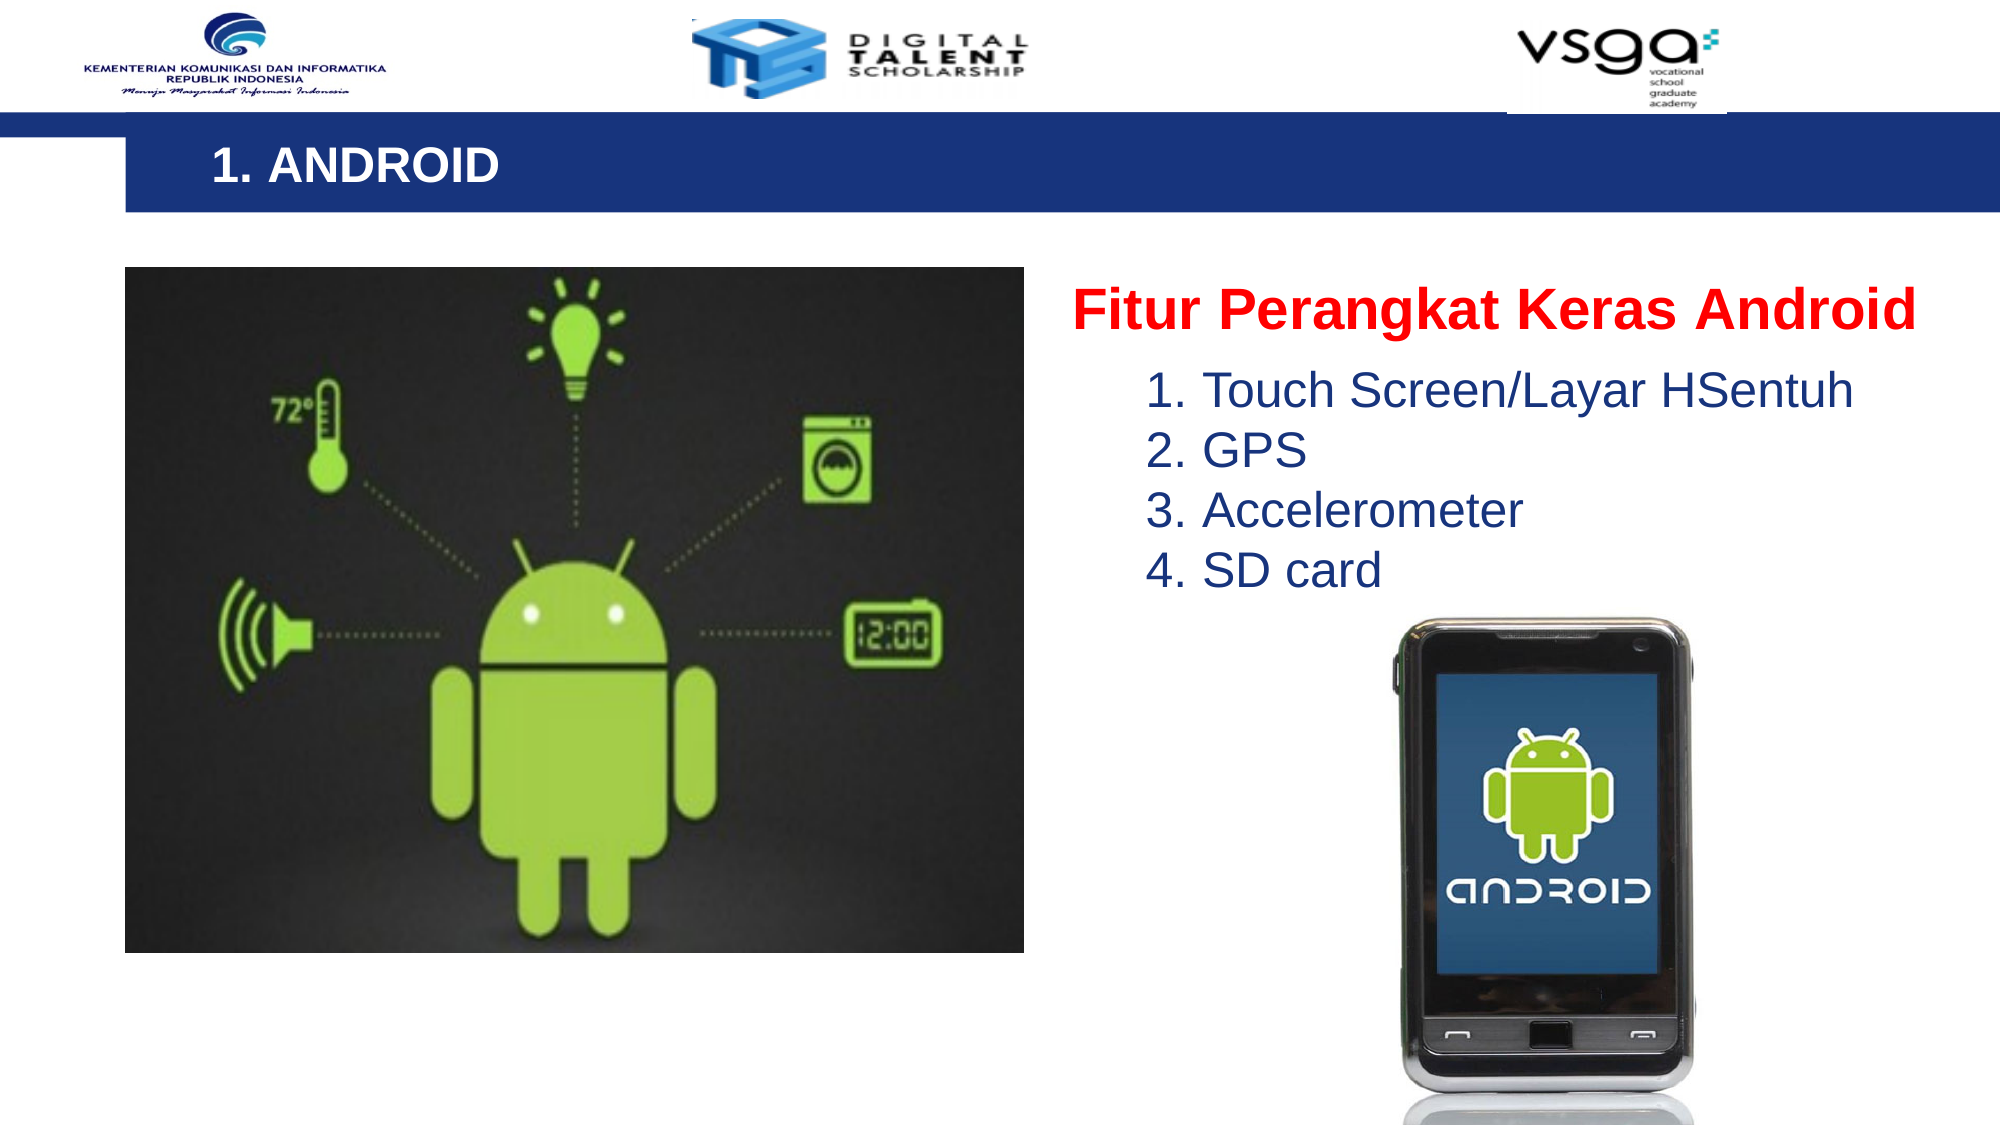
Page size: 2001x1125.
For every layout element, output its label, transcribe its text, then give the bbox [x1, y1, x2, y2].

picture [692, 19, 1036, 99]
text_box 1. ANDROID [196, 125, 764, 201]
picture [1130, 607, 1968, 1125]
picture [66, 5, 399, 100]
text_box Fitur Perangkat Keras Android [1057, 264, 1967, 349]
picture [125, 266, 1024, 953]
picture [1507, 20, 1727, 114]
text_box Touch Screen/Layar HSentuh GPS Accelerometer SD card [1130, 349, 1899, 605]
